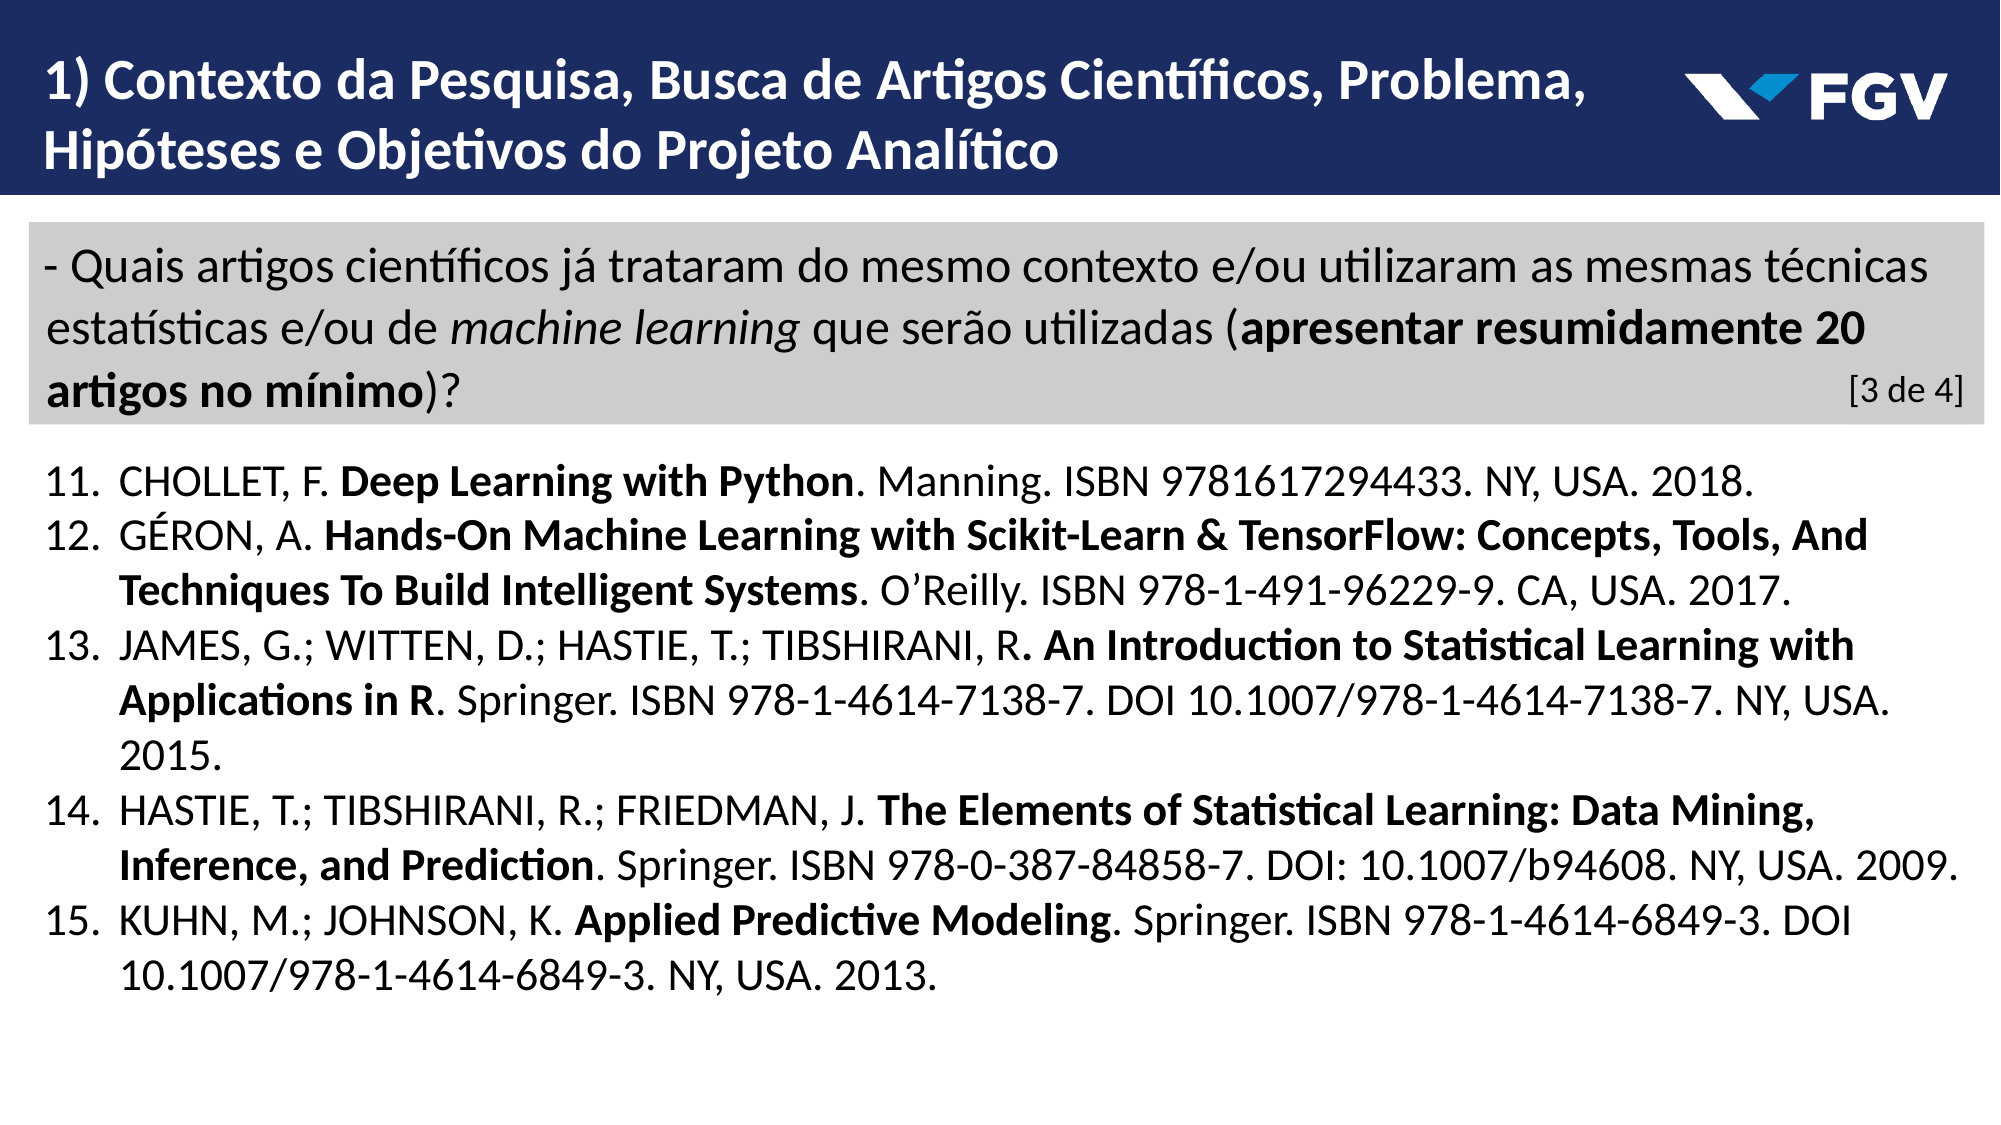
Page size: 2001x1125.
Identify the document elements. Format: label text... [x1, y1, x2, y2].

text_box [3 de 4] [1842, 348, 1971, 425]
text_box CHOLLET, F. Deep Learning with Python. Manning. ISBN 9781617294433. NY, USA. 2018. GÉRON, A. Hands-On Machine Learning with Scikit-Learn & TensorFlow: Concepts, Tools, And Techniques To Build Intelligent Systems. O’Reilly. ISBN 978-1-491-96229-9. CA, USA. 2017. JAMES, G.; WITTEN, D.; HASTIE, T.; TIBSHIRANI, R. An Introduction to Statistical Learning with Applications in R. Springer. ISBN 978-1-4614-7138-7. DOI 10.1007/978-1-4614-7138-7. NY, USA. 2015. HASTIE, T.; TIBSHIRANI, R.; FRIEDMAN, J. The Elements of Statistical Learning: Data Mining, Inference, and Prediction. Springer. ISBN 978-0-387-84858-7. DOI: 10.1007/b94608. NY, USA. 2009. KUHN, M.; JOHNSON, K. Applied Predictive Modeling. Springer. ISBN 978-1-4614-6849-3. DOI 10.1007/978-1-4614-6849-3. NY, USA. 2013. [28, 442, 1985, 1008]
text_box - Quais artigos científicos já trataram do mesmo contexto e/ou utilizaram as mesmas técnicas estatísticas e/ou de machine learning que serão utilizadas (apresentar resumidamente 20 artigos no mínimo)? [28, 222, 1985, 425]
text_box 1) Contexto da Pesquisa, Busca de Artigos Científicos, Problema, Hipóteses e Objetivos do Projeto Analítico [28, 34, 1772, 189]
picture [1772, 41, 1980, 151]
